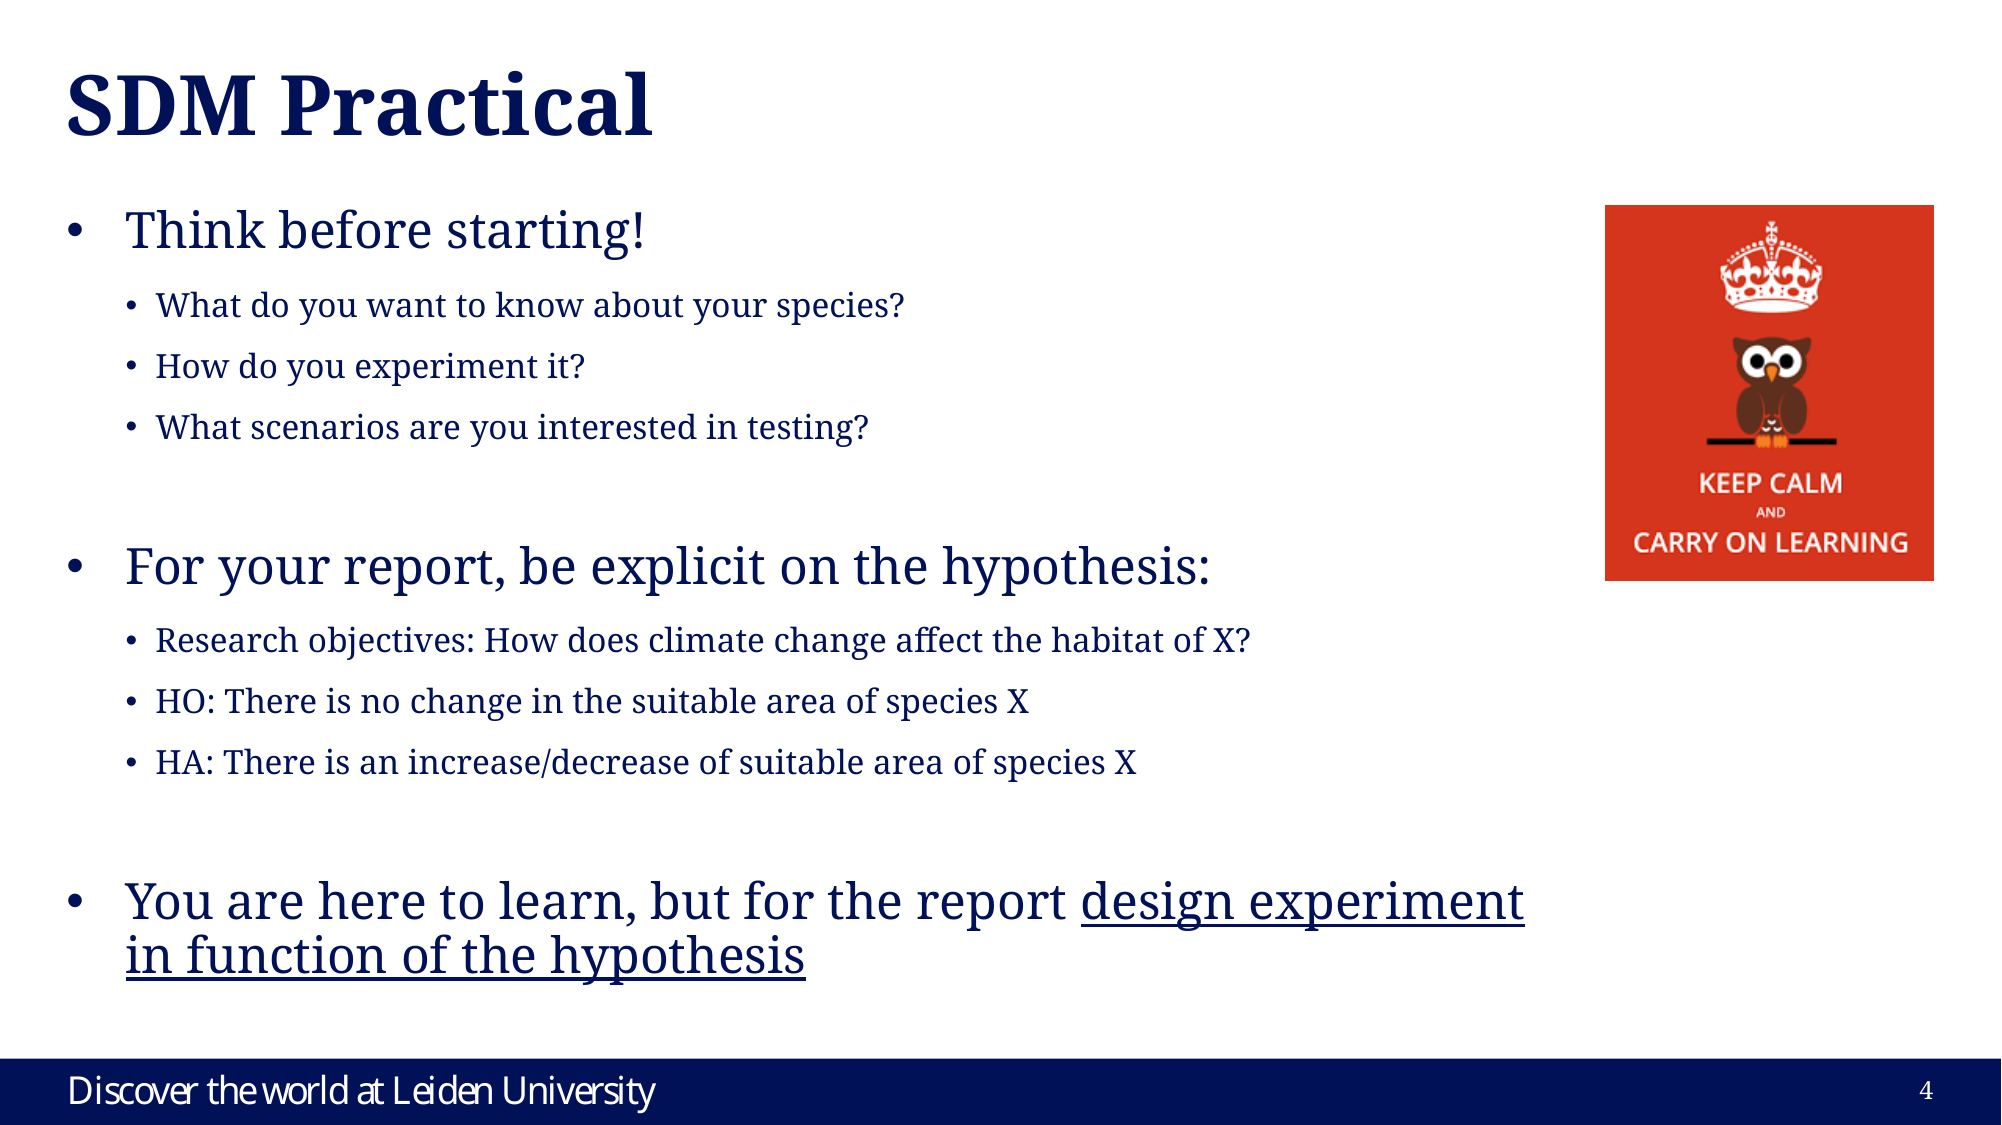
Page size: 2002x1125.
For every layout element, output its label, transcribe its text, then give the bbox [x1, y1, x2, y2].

picture [1605, 205, 1935, 581]
slide_number 4 [1498, 1061, 1949, 1122]
title SDM Practical [66, 66, 1935, 138]
list Think before starting! What do you want to know about your species? How do you experiment it? What scenarios are you interested in testing? For your report, be explicit on the hypothesis: Research objectives: How does climate change affect the habitat of X? HO: There is no change in the suitable area of species X HA: There is an increase/decrease of suitable area of species X You are here to learn, but for the report design experiment in function of the hypothesis [66, 205, 1580, 993]
